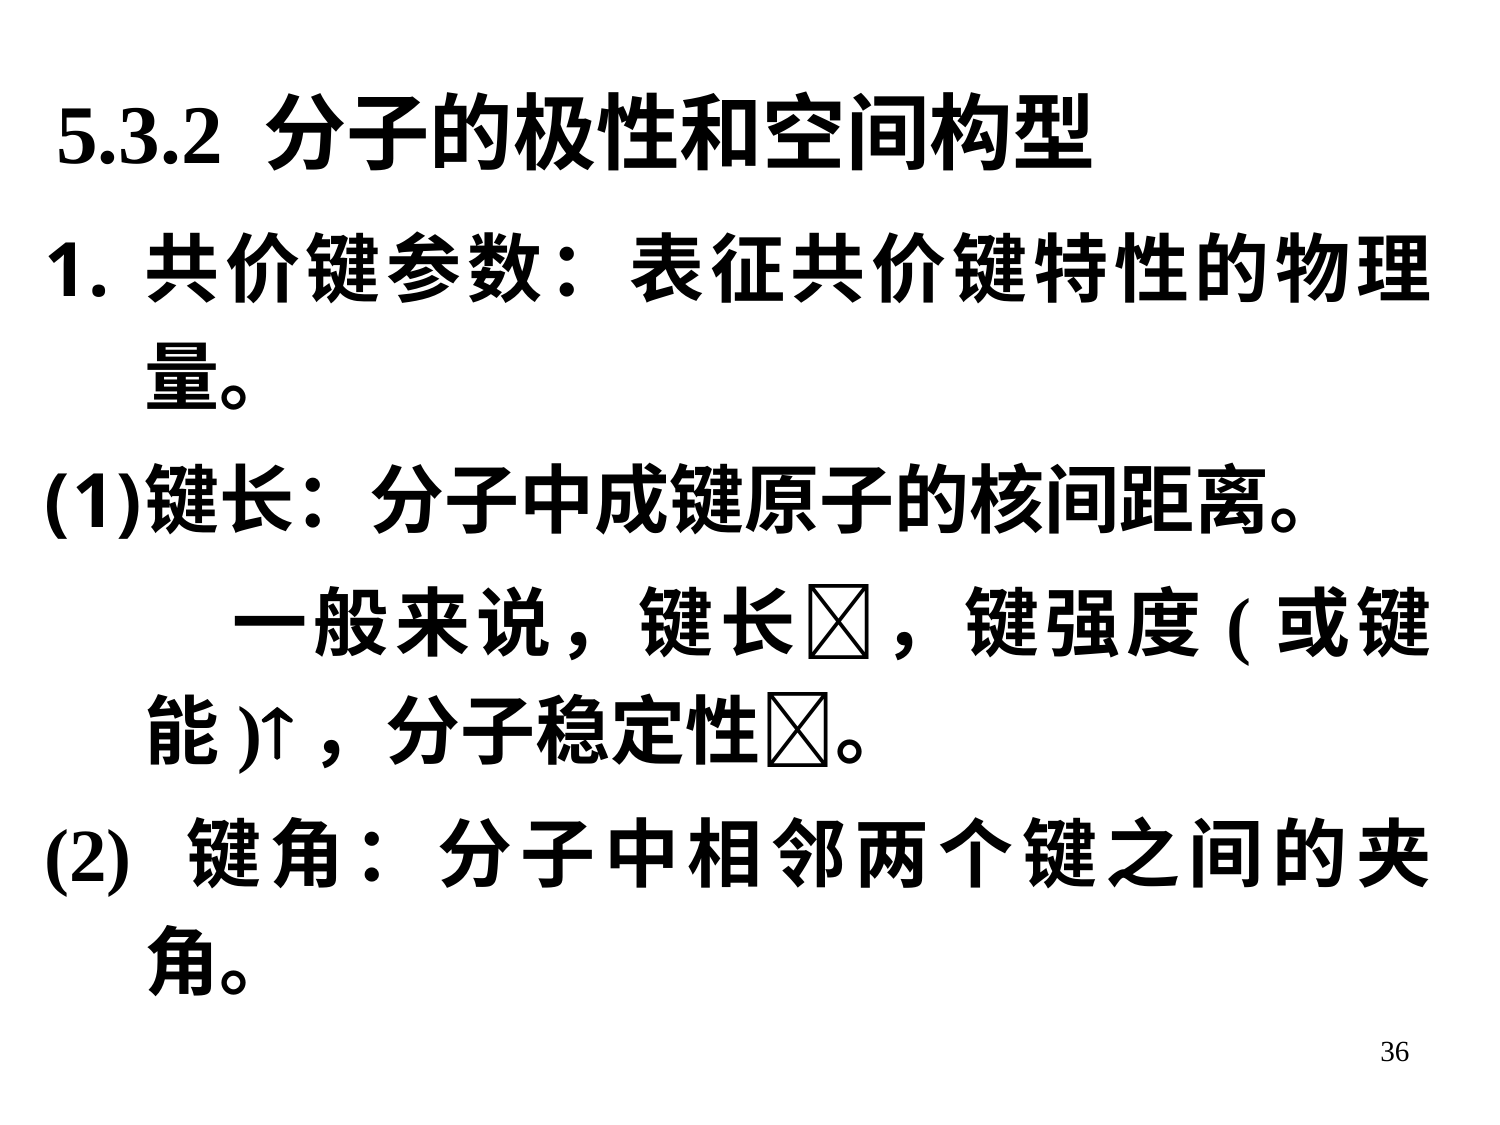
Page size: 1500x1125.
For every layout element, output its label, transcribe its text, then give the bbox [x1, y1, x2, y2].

list 共价键参数：表征共价键特性的物理量。 键长：分子中成键原子的核间距离。 一般来说，键长，键强度(或键能)，分子稳定性。 (2) 键角：分子中相邻两个键之间的夹角。 [29, 196, 1447, 872]
slide_number 36 [1074, 1024, 1425, 1103]
title 5.3.2 分子的极性和空间构型 [41, 54, 1400, 196]
